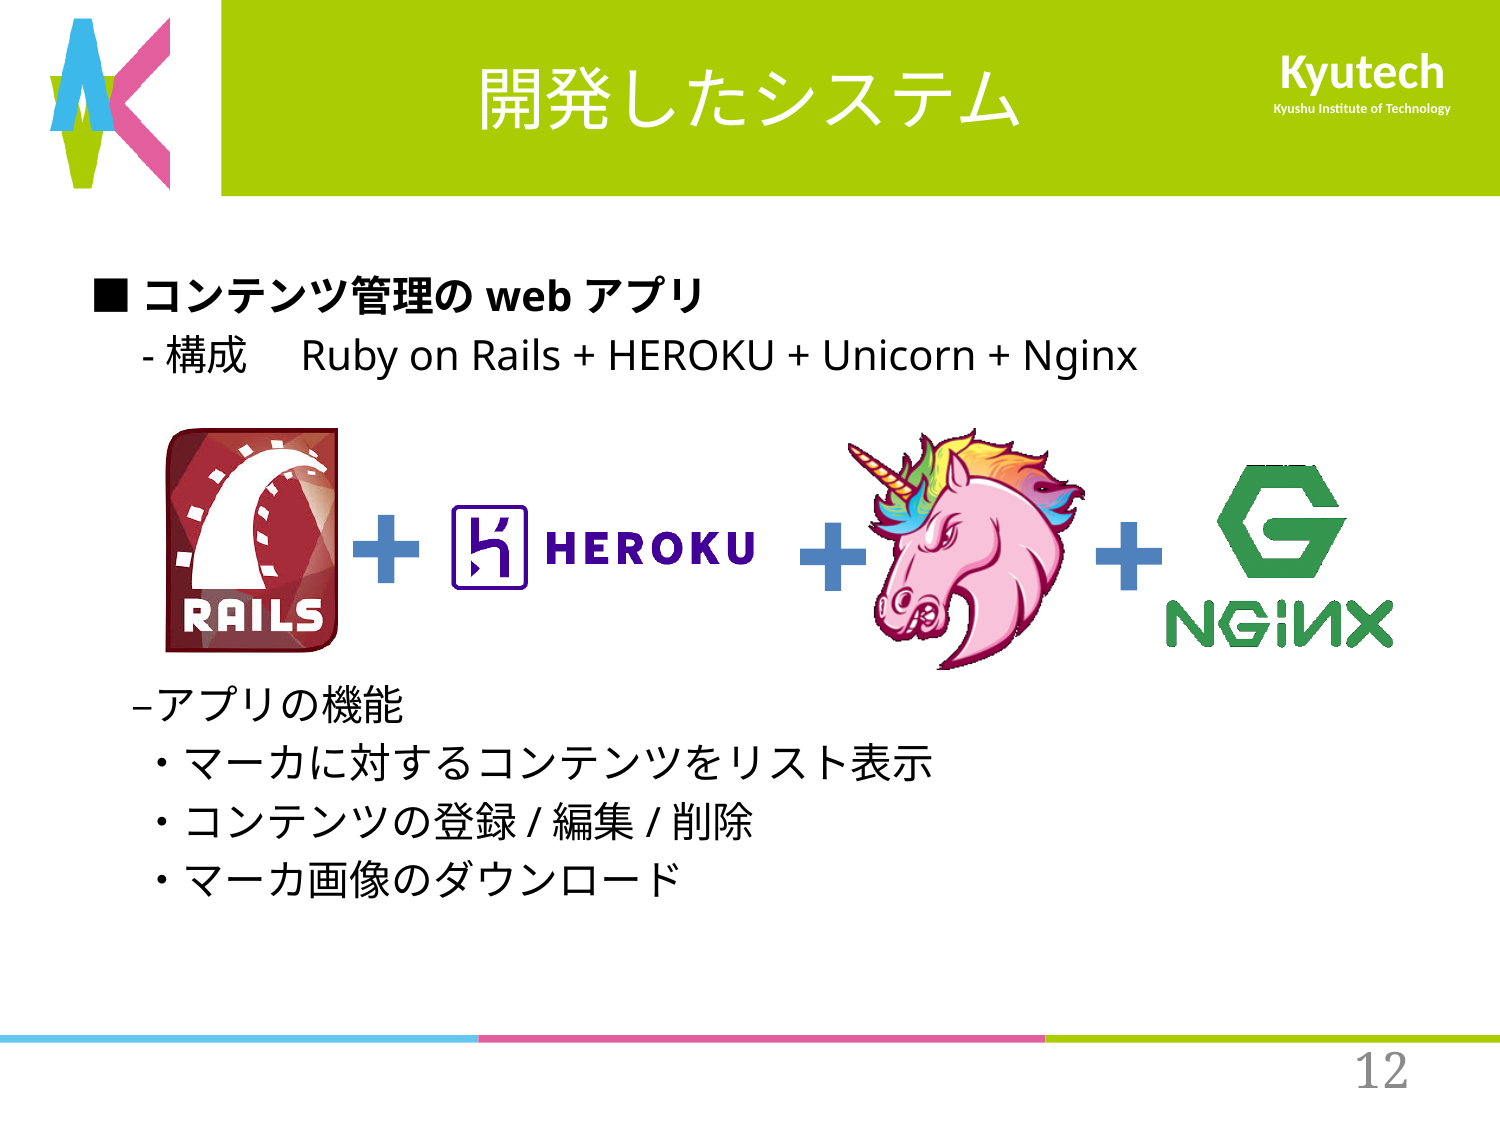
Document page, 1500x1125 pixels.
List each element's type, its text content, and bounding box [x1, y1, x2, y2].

picture [50, 17, 170, 191]
picture [412, 465, 795, 628]
text_box [351, 513, 407, 585]
list ■コンテンツ管理のwebアプリ -構成 Ruby on Rails + HEROKU + Unicorn + Nginx ‒アプリの機能 ・マーカに対するコンテンツをリスト表⽰ ・コンテンツの登録/編集/削除 ・マーカ画像のダウンロード [75, 262, 1471, 1005]
picture [848, 428, 1085, 670]
text_box [801, 520, 843, 593]
picture [165, 428, 338, 653]
title 開発したシステム [221, 3, 1279, 192]
text_box [1094, 520, 1158, 593]
slide_number 11 [1074, 1042, 1425, 1103]
picture [1163, 440, 1397, 674]
